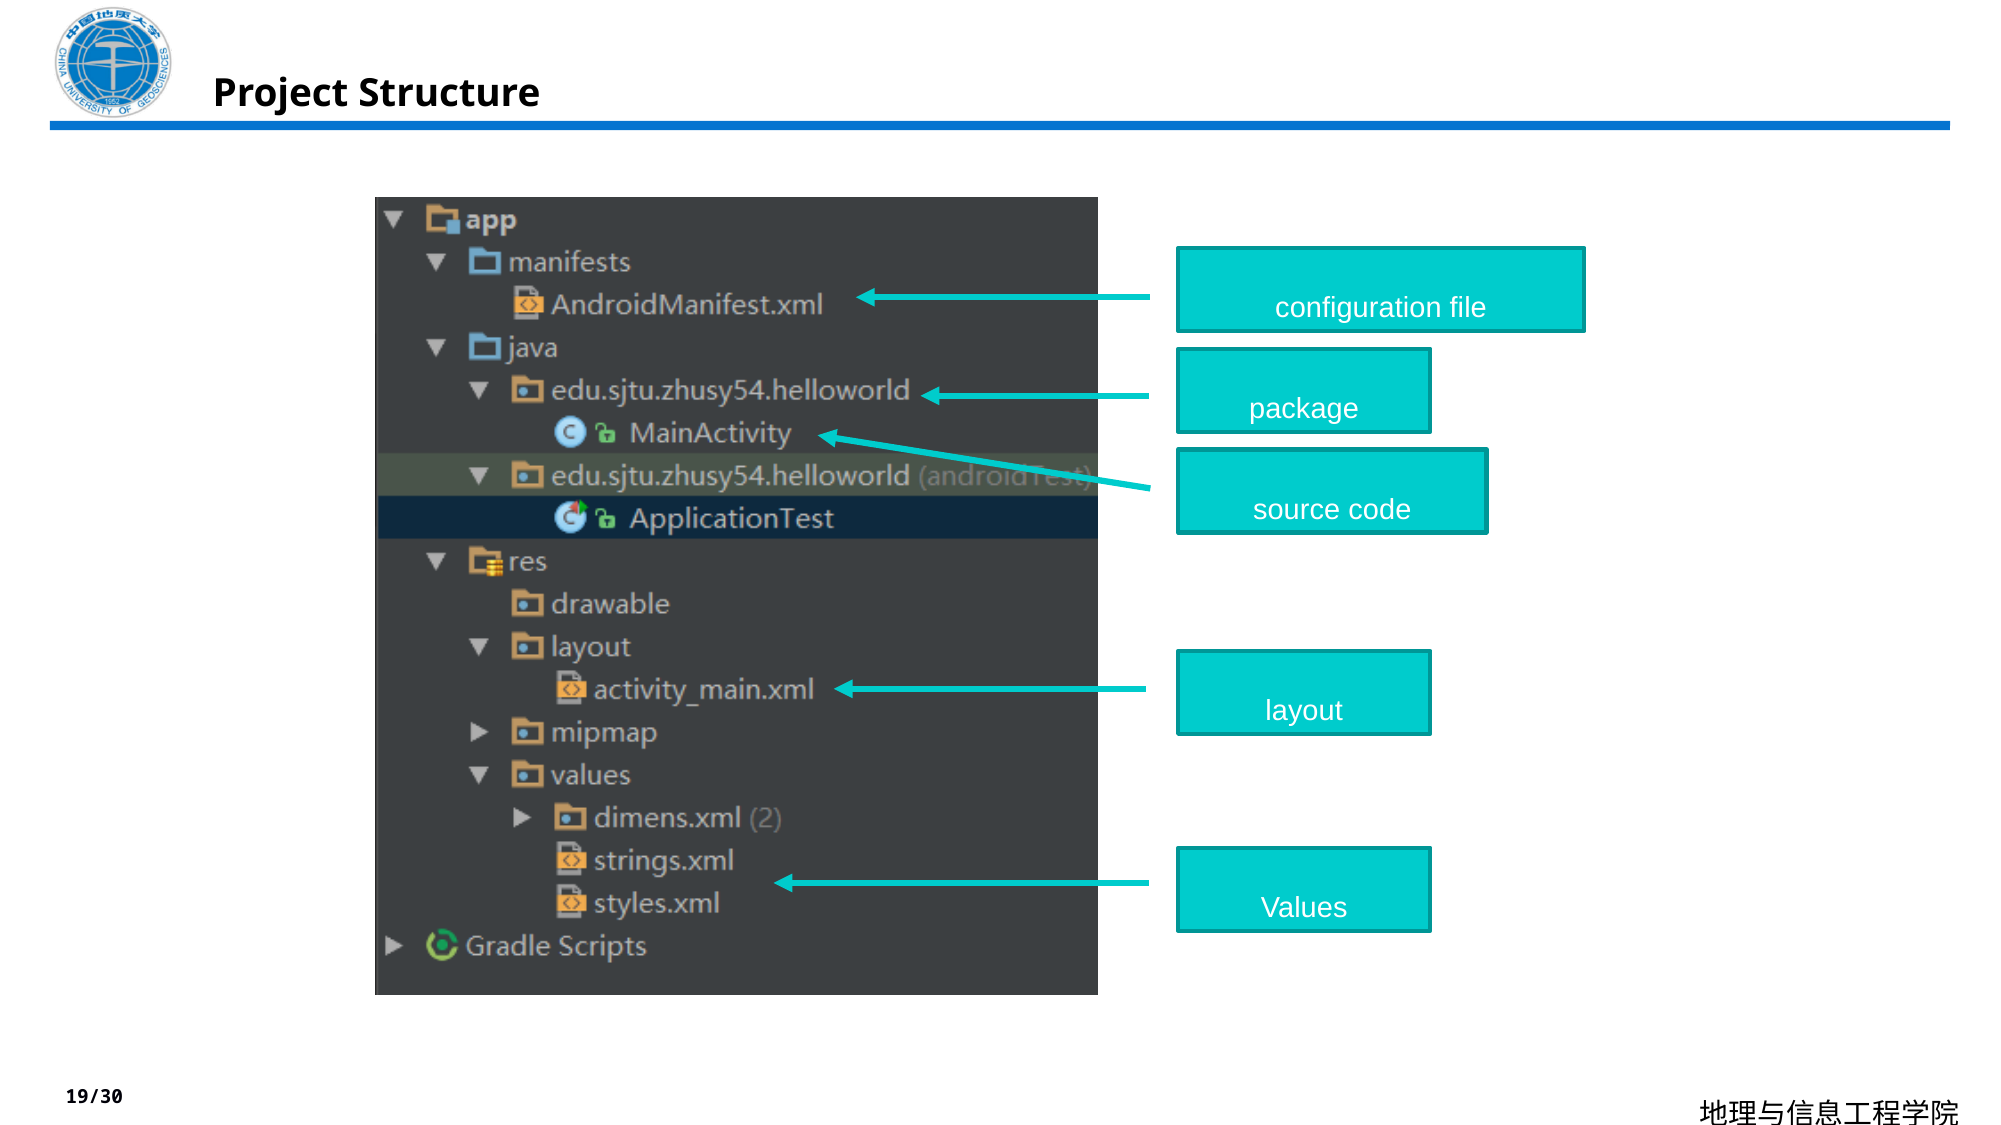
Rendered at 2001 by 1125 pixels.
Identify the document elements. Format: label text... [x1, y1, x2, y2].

text_box configuration file [1176, 246, 1586, 333]
text_box Project Structure [197, 12, 1675, 119]
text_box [817, 435, 1151, 489]
text_box layout [1176, 649, 1432, 736]
text_box Values [1176, 846, 1432, 933]
text_box package [1176, 347, 1432, 434]
picture [374, 196, 1098, 995]
picture [52, 4, 174, 120]
text_box source code [1176, 447, 1489, 535]
